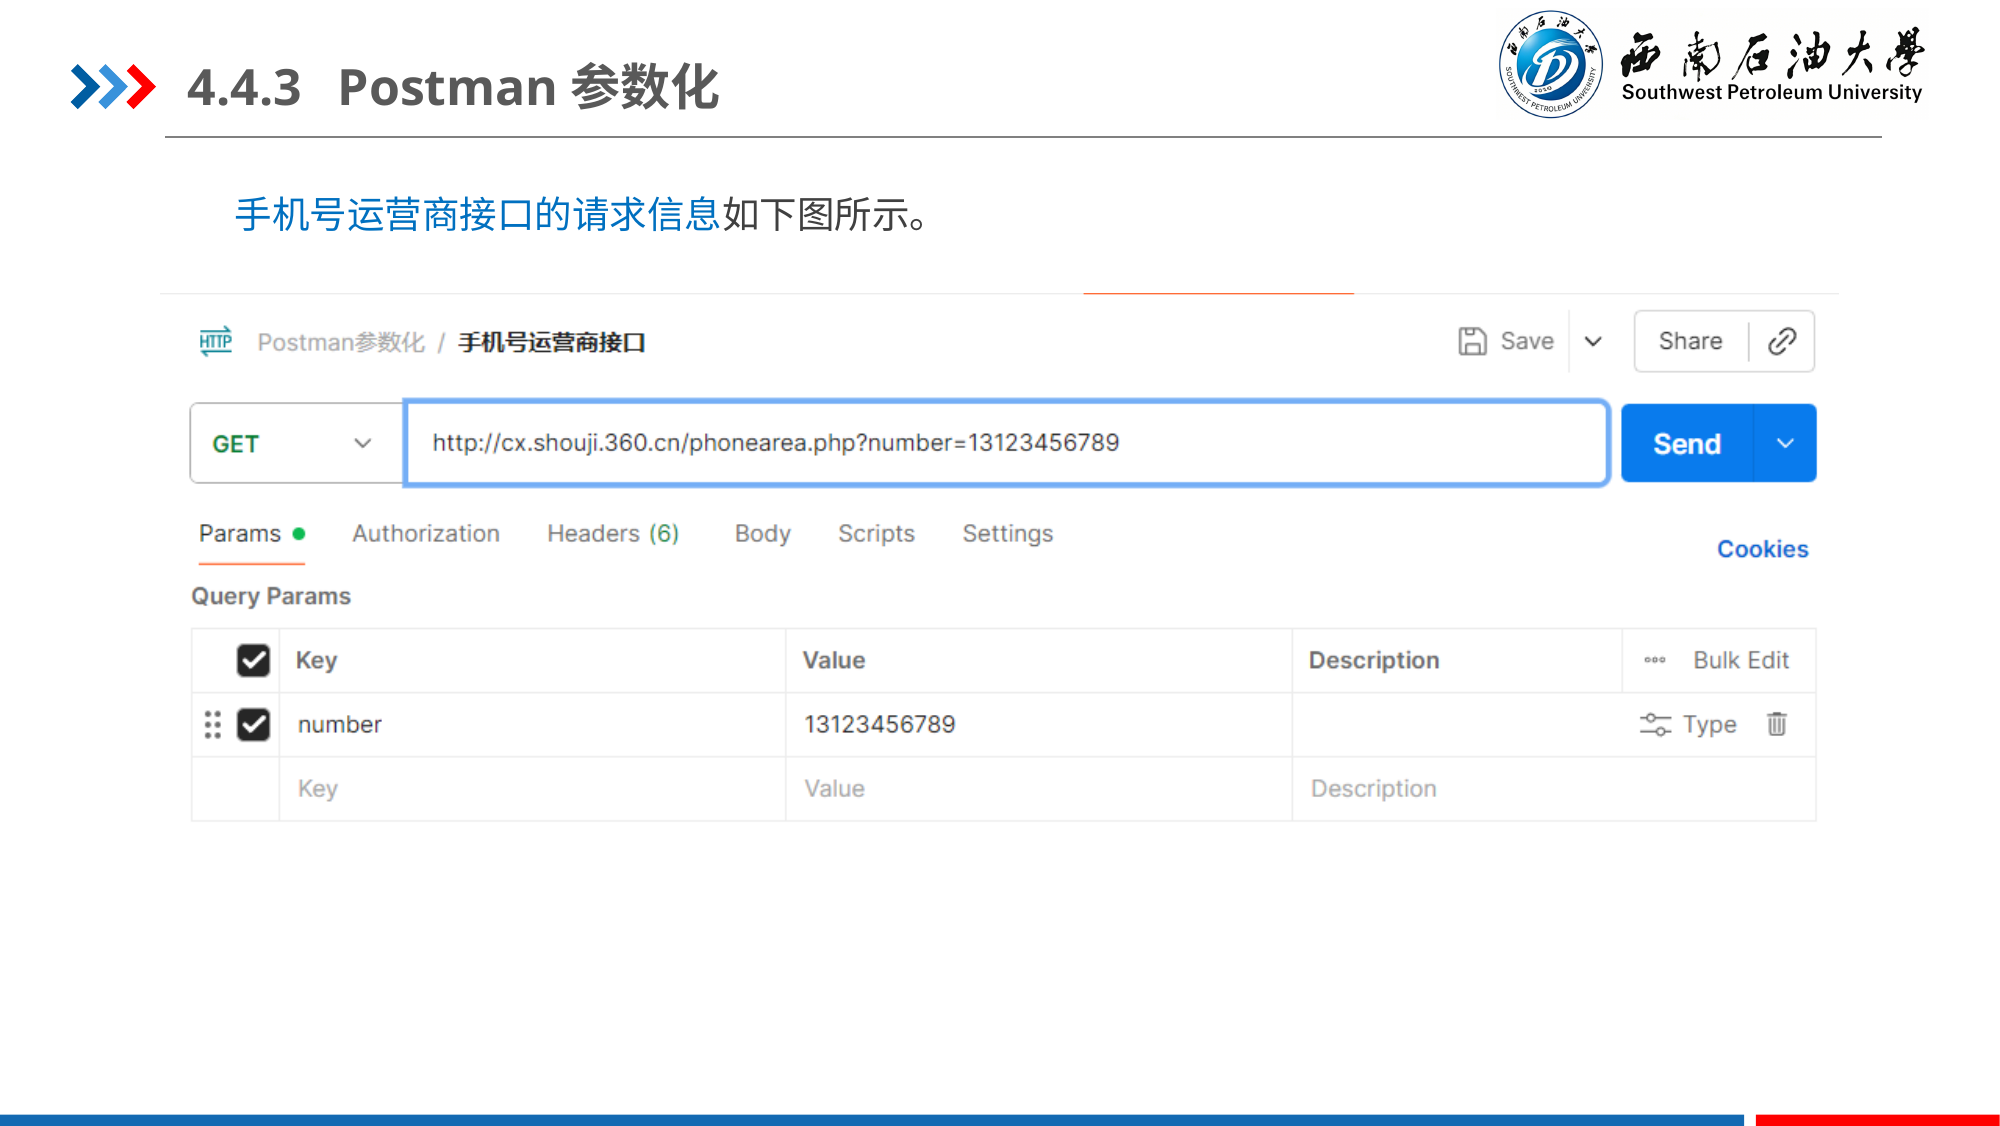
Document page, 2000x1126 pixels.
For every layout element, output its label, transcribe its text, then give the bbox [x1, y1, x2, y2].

text_box 4.4.3 Postman参数化 [187, 43, 827, 127]
picture [1496, 8, 1929, 120]
picture [160, 292, 1840, 833]
text_box 手机号运营商接口的请求信息如下图所示。 [220, 161, 1828, 244]
